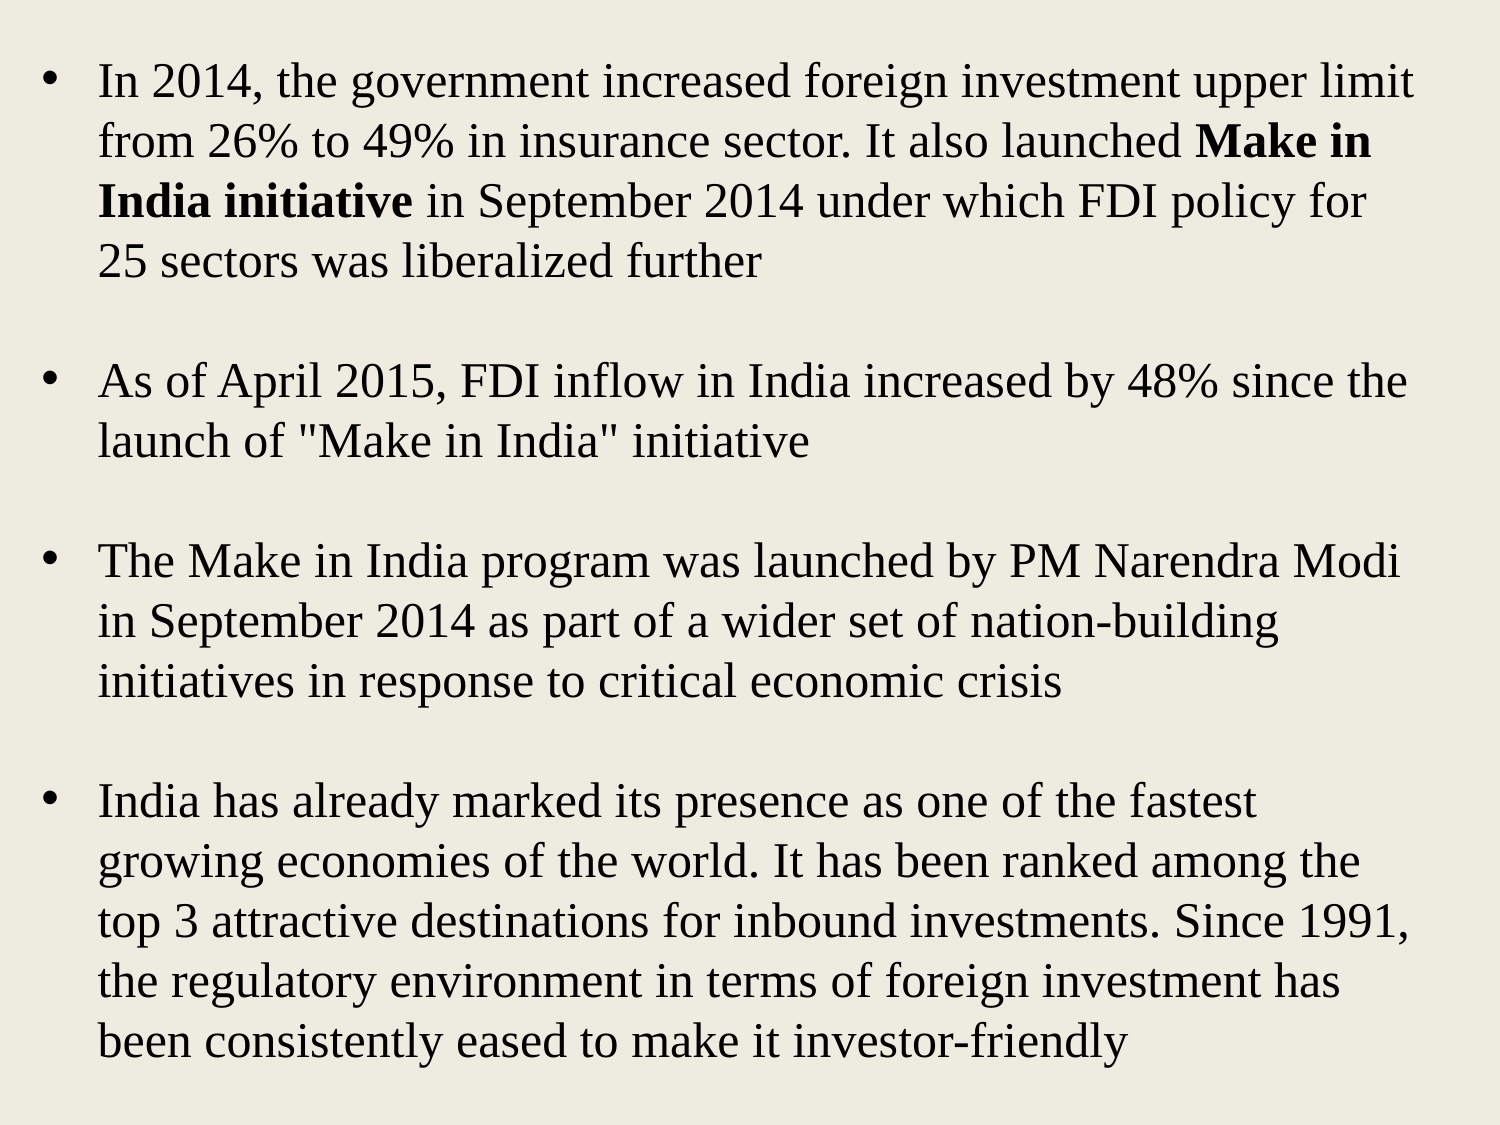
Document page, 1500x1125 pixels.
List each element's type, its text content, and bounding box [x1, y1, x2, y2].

text_box In 2014, the government increased foreign investment upper limit from 26% to 49% in insurance sector. It also launched Make in India initiative in September 2014 under which FDI policy for 25 sectors was liberalized further As of April 2015, FDI inflow in India increased by 48% since the launch of "Make in India" initiative The Make in India program was launched by PM Narendra Modi in September 2014 as part of a wider set of nation-building initiatives in response to critical economic crisis India has already marked its presence as one of the fastest growing economies of the world. It has been ranked among the top 3 attractive destinations for inbound investments. Since 1991, the regulatory environment in terms of foreign investment has been consistently eased to make it investor-friendly [26, 39, 1445, 1110]
